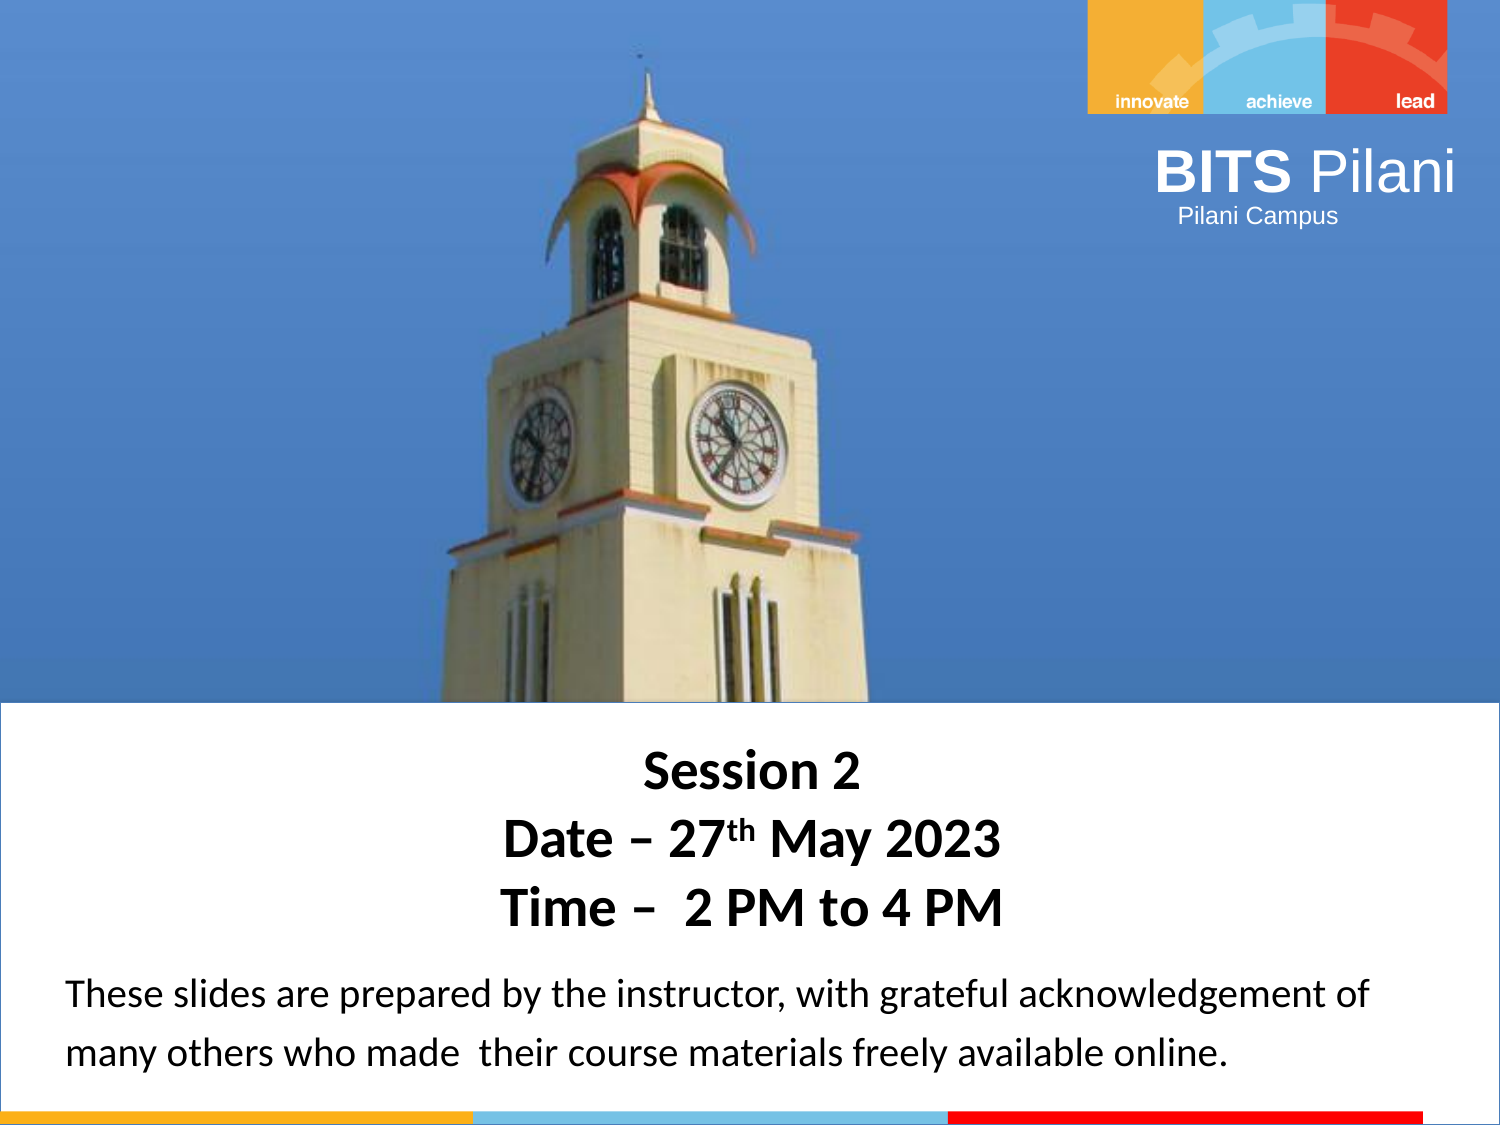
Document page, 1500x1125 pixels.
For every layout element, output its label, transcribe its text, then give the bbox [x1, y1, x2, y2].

picture [0, 0, 1500, 702]
list Session 2 Date – 27th May 2023 Time – 2 PM to 4 PM These slides are prepared by the instructor, with grateful acknowledgement of many others who made their course materials freely available online. [50, 725, 1438, 1088]
